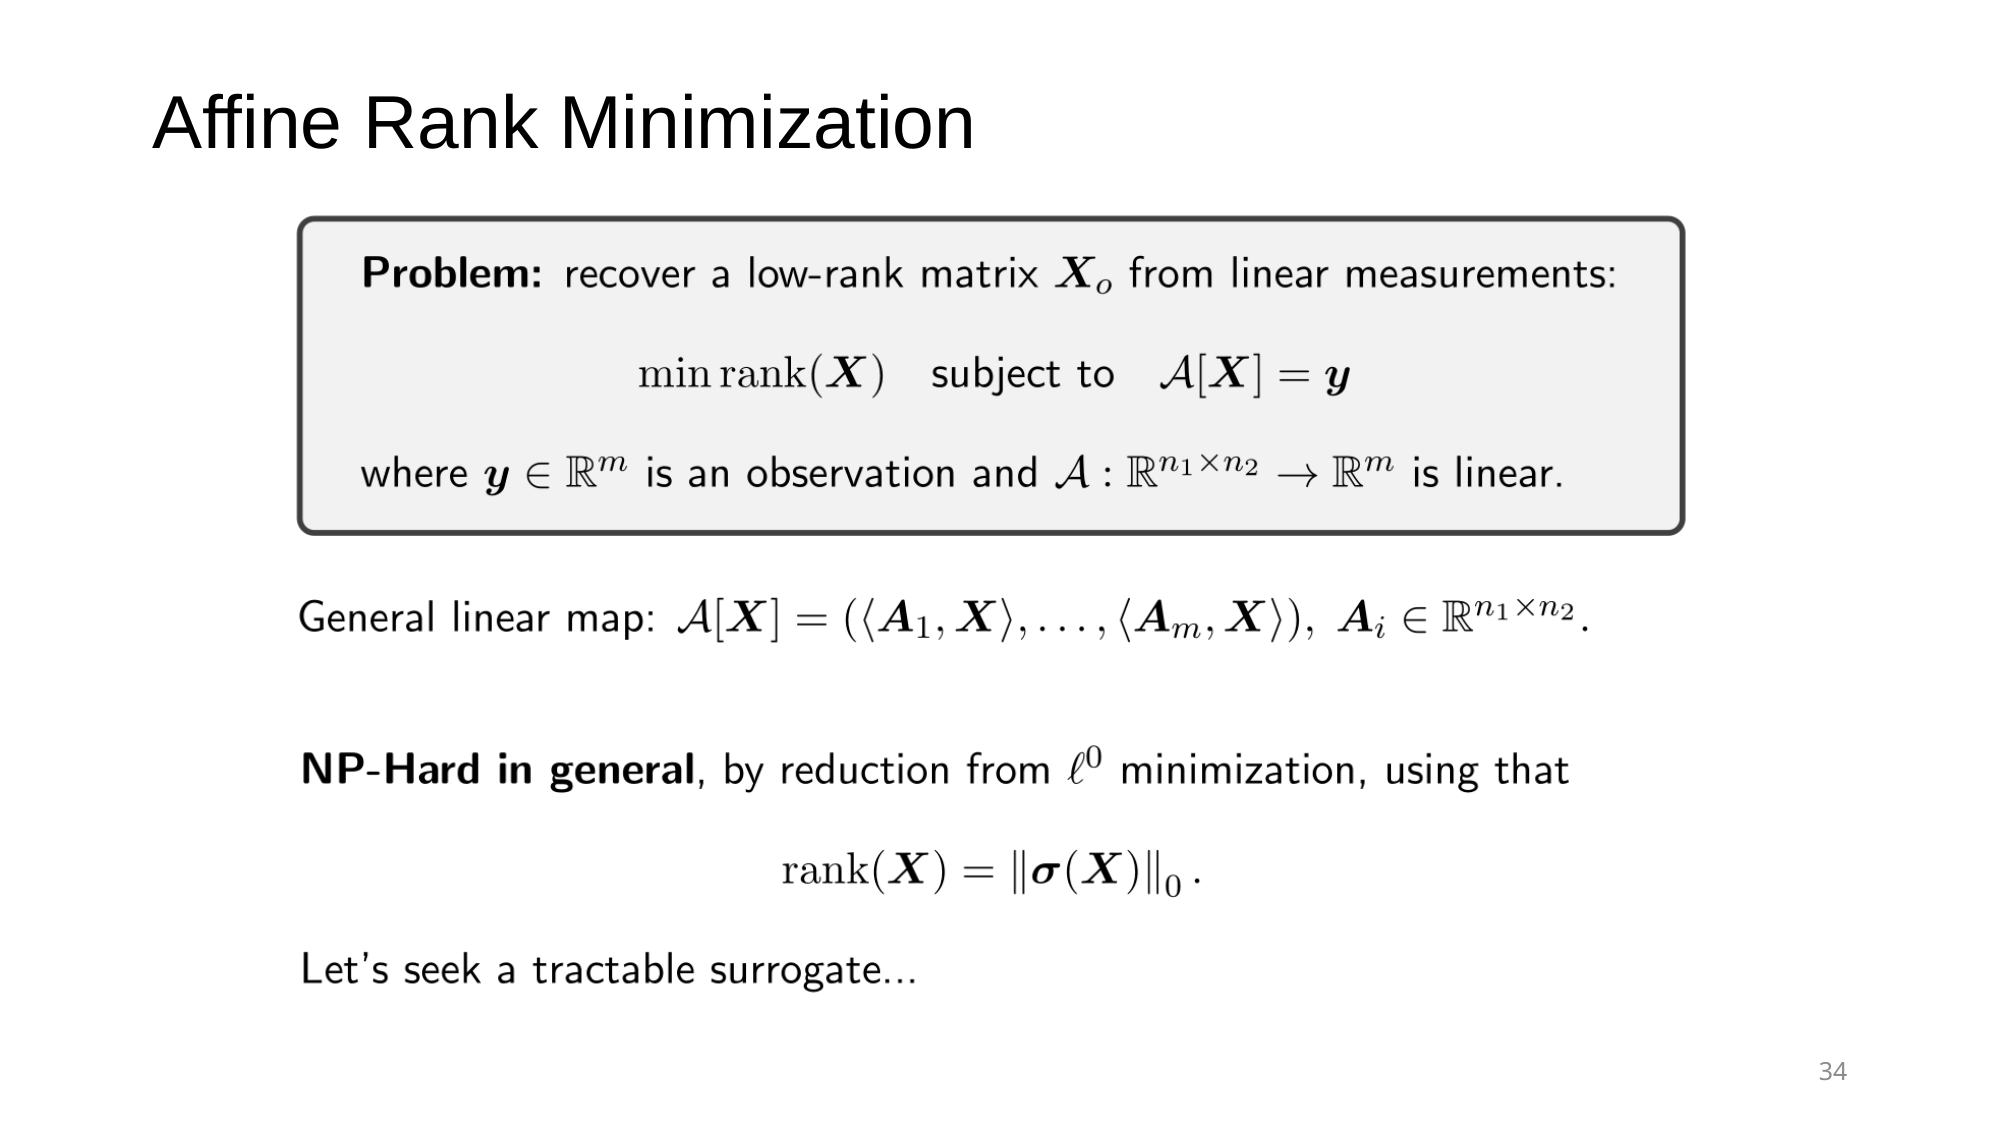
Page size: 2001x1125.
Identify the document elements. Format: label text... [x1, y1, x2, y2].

picture [280, 198, 1701, 651]
list [137, 210, 1843, 1052]
title Affine Rank Minimization [137, 59, 1863, 189]
picture [289, 733, 1710, 1015]
slide_number 34 [1412, 1042, 1863, 1103]
